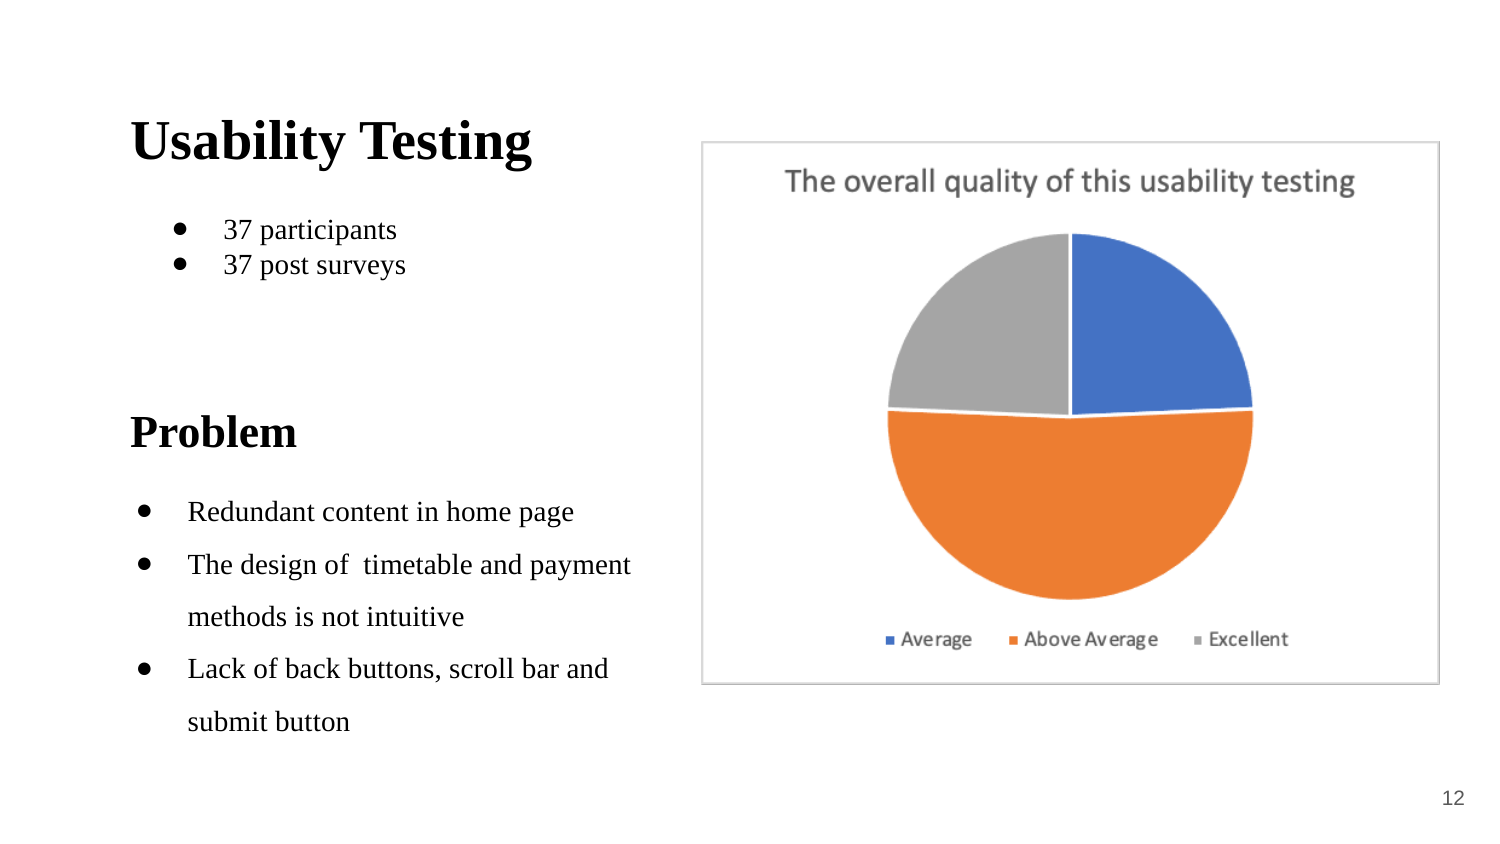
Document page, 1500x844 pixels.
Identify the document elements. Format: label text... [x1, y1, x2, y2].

text_box Usability Testing [115, 88, 617, 187]
slide_number 12 [1389, 764, 1480, 830]
picture [701, 141, 1441, 686]
text_box Redundant content in home page The design of timetable and payment methods is not intuitive Lack of back buttons, scroll bar and submit button [97, 460, 652, 753]
text_box 37 participants 37 post surveys [133, 160, 459, 295]
text_box Problem [115, 386, 380, 460]
